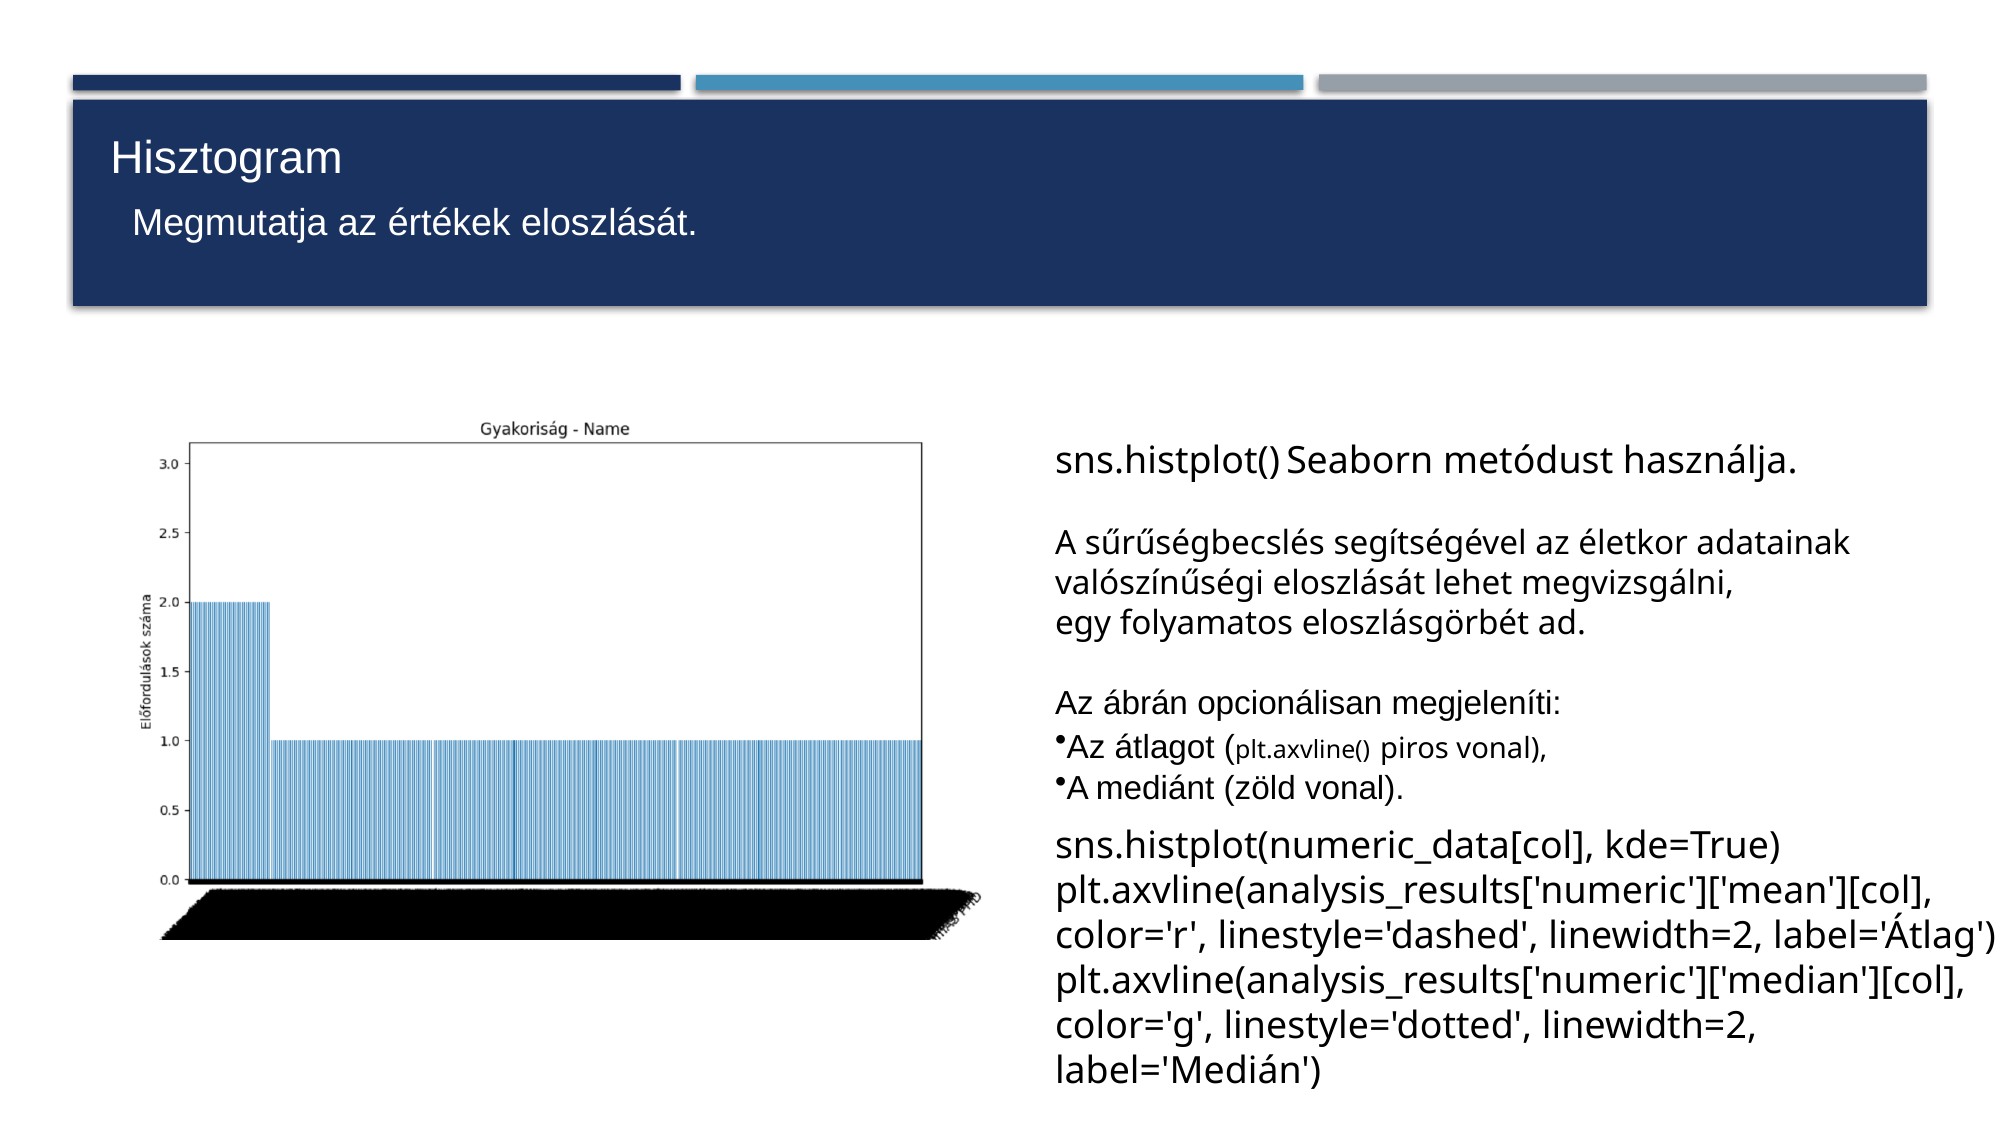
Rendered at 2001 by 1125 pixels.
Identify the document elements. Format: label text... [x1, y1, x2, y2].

text_box sns.histplot() Seaborn metódust használja. A sűrűségbecslés segítségével az életkor adatainak valószínűségi eloszlását lehet megvizsgálni, egy folyamatos eloszlásgörbét ad. Az ábrán opcionálisan megjeleníti: Az átlagot (plt.axvline() piros vonal), A mediánt (zöld vonal). [1040, 383, 2000, 813]
text_box Megmutatja az értékek eloszlását. [117, 190, 1866, 251]
text_box sns.histplot(numeric_data[col], kde=True) plt.axvline(analysis_results['numeric']['mean'][col], color='r', linestyle='dashed', linewidth=2, label='Átlag') plt.axvline(analysis_results['numeric']['median'][col], color='g', linestyle='dotted', linewidth=2, label='Medián') [1040, 813, 2000, 1099]
title Hisztogram [95, 119, 1905, 191]
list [94, 386, 986, 941]
